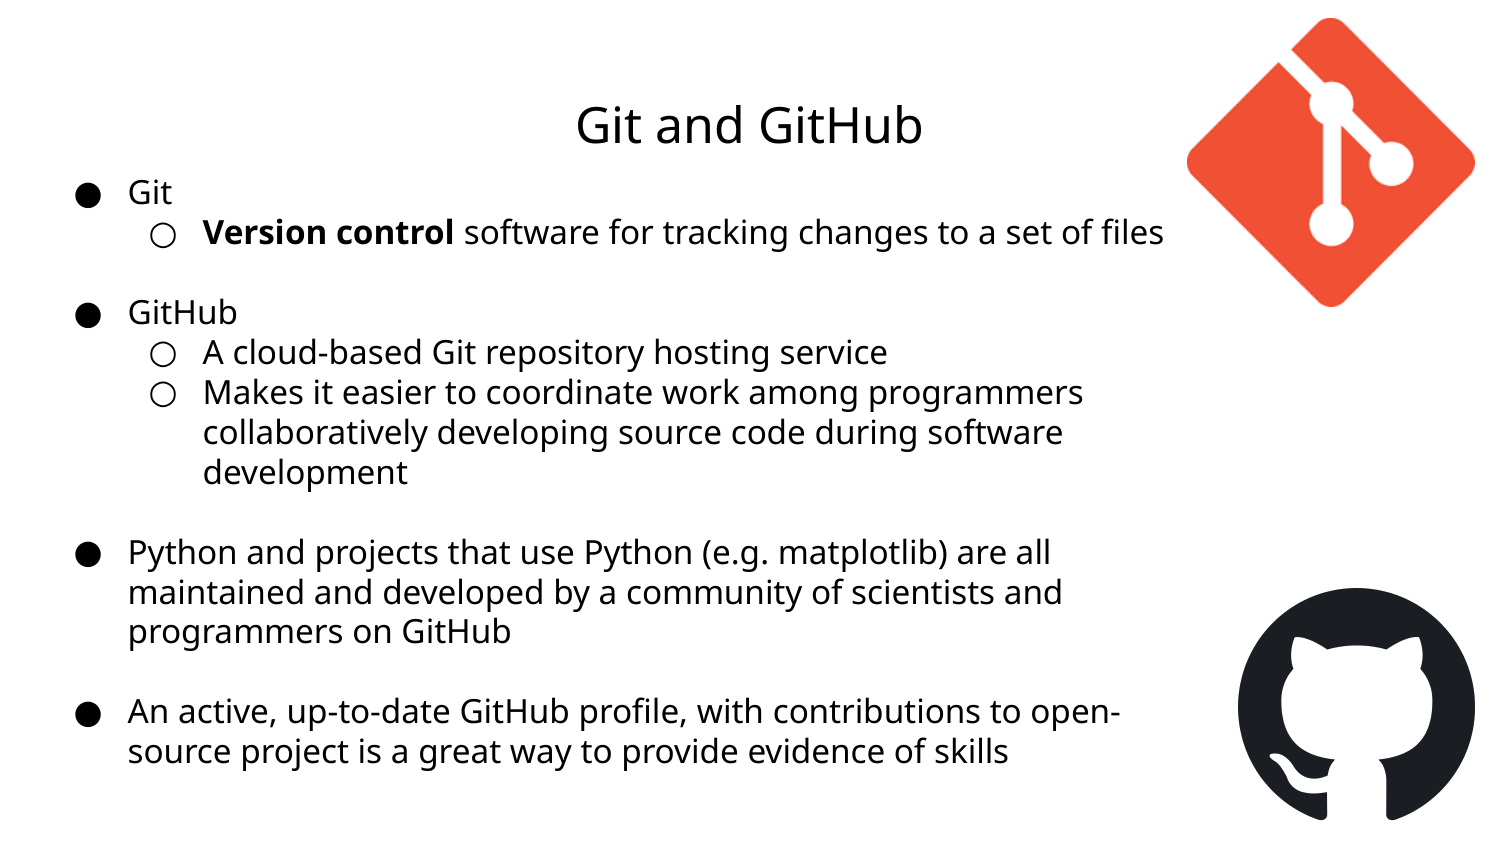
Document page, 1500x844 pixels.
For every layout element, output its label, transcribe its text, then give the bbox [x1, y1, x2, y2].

picture [1238, 588, 1476, 826]
picture [1187, 18, 1476, 308]
text_box Git and GitHub [153, 63, 1182, 156]
text_box Git Version control software for tracking changes to a set of files GitHub A cloud-based Git repository hosting service Makes it easier to coordinate work among programmers collaboratively developing source code during software development Python and projects that use Python (e.g. matplotlib) are all maintained and developed by a community of scientists and programmers on GitHub An active, up-to-date GitHub profile, with contributions to open-source project is a great way to provide evidence of skills [37, 156, 1231, 786]
